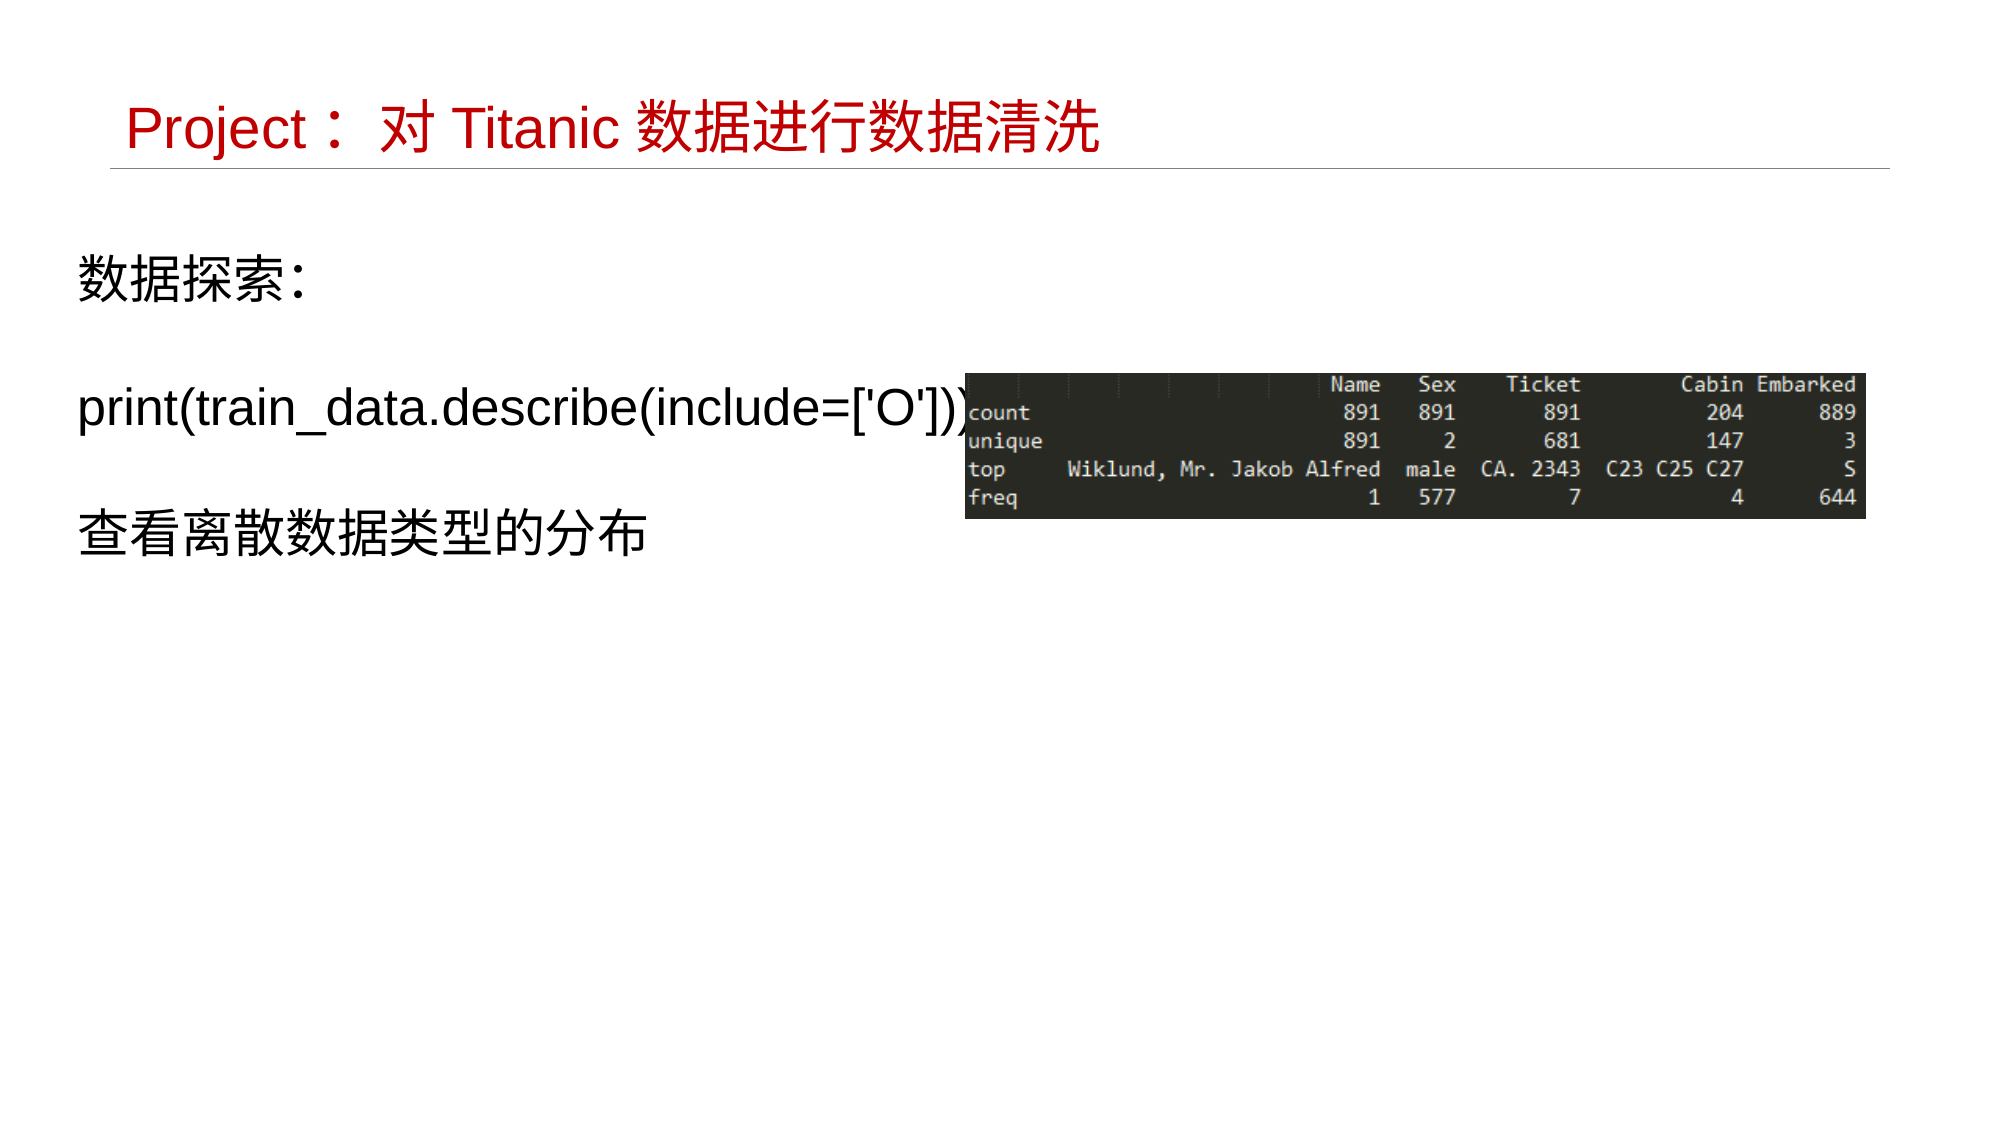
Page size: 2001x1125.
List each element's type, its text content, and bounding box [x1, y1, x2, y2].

title Project：对Titanic数据进行数据清洗 [109, 0, 1890, 169]
text_box 数据探索： print(train_data.describe(include=['O'])) 查看离散数据类型的分布 [69, 195, 1001, 1088]
picture [965, 373, 1866, 519]
